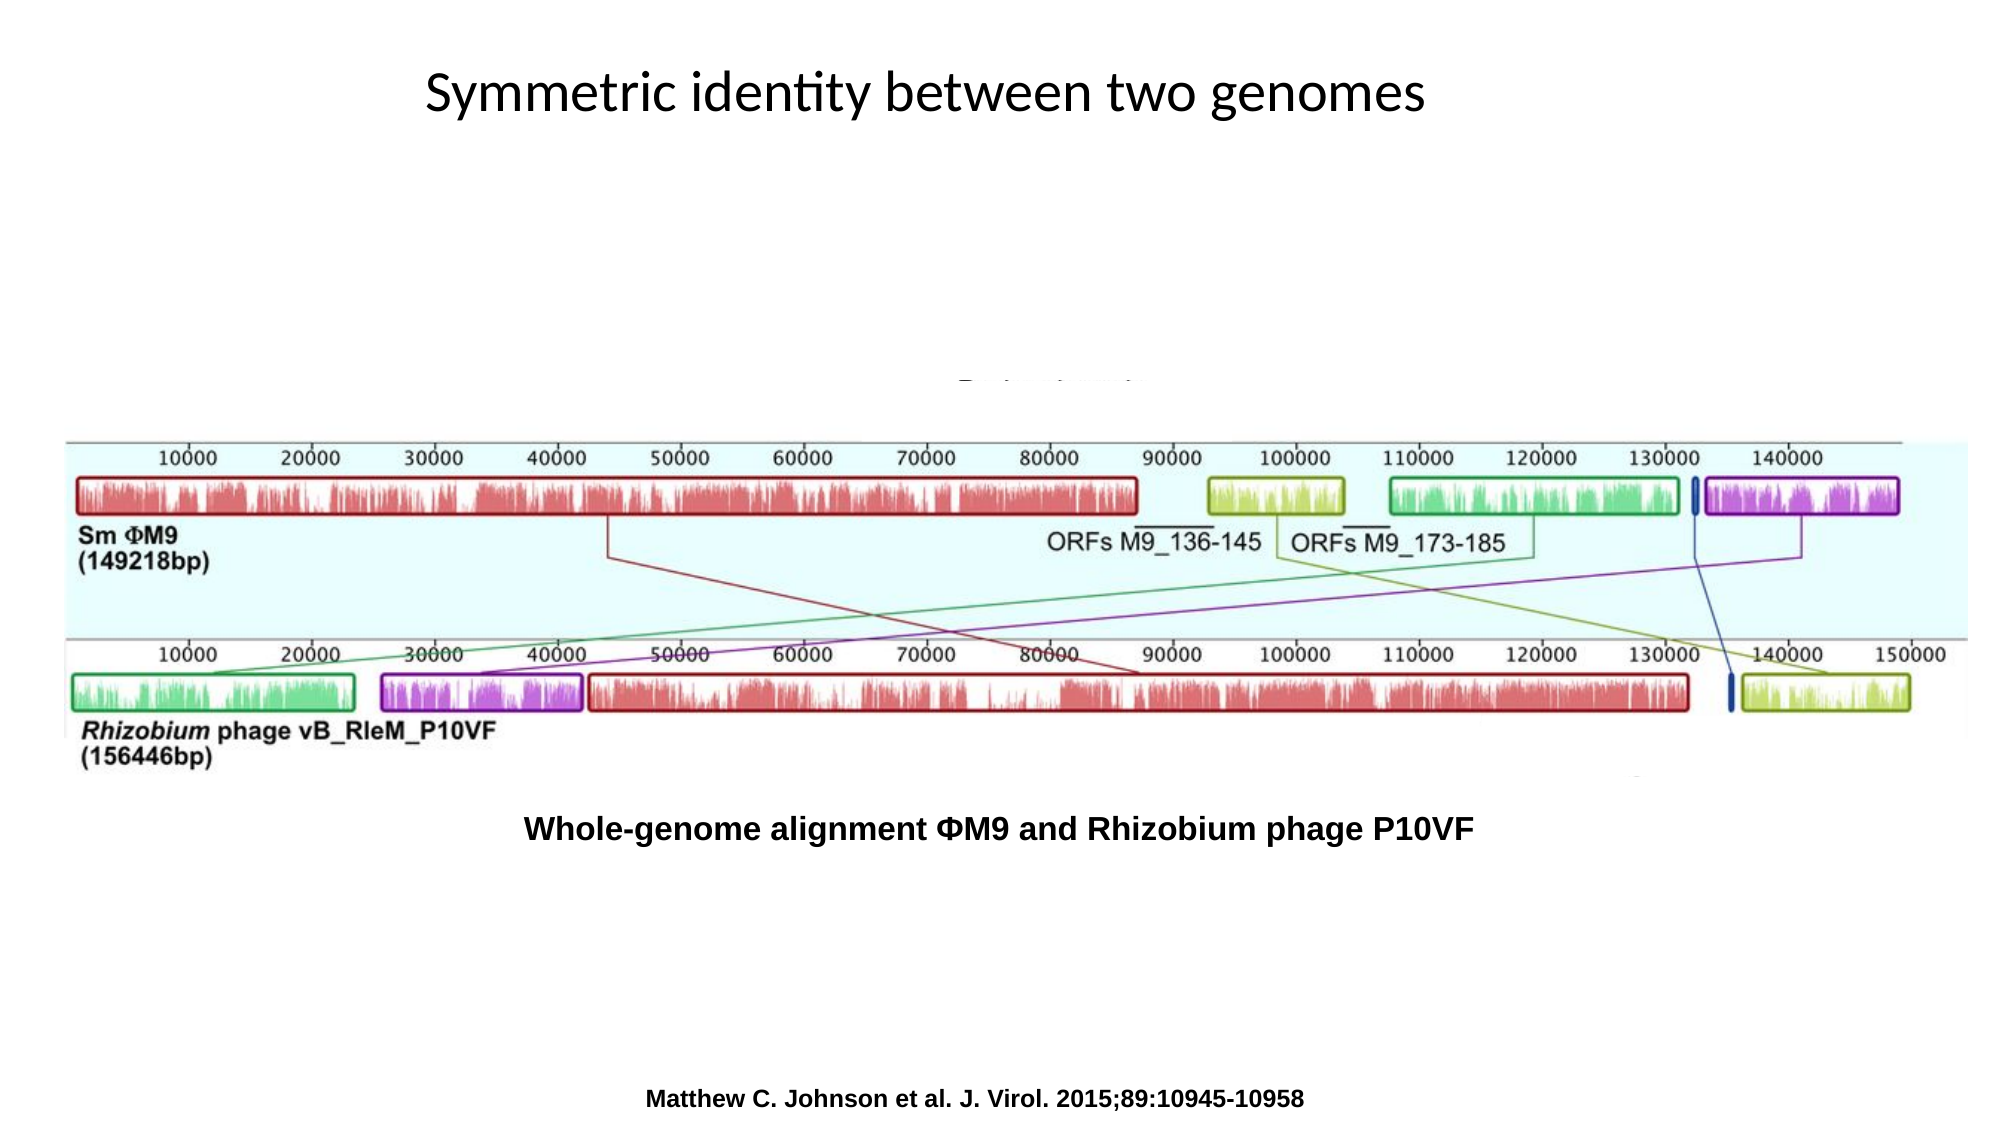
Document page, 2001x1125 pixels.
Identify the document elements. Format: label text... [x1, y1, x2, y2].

text_box Symmetric identity between two genomes [410, 45, 1889, 131]
text_box Whole-genome alignment ΦM9 and Rhizobium phage P10VF [231, 807, 1768, 855]
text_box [63, 380, 1968, 777]
text_box Matthew C. Johnson et al. J. Virol. 2015;89:10945-10958 [645, 1083, 1355, 1125]
